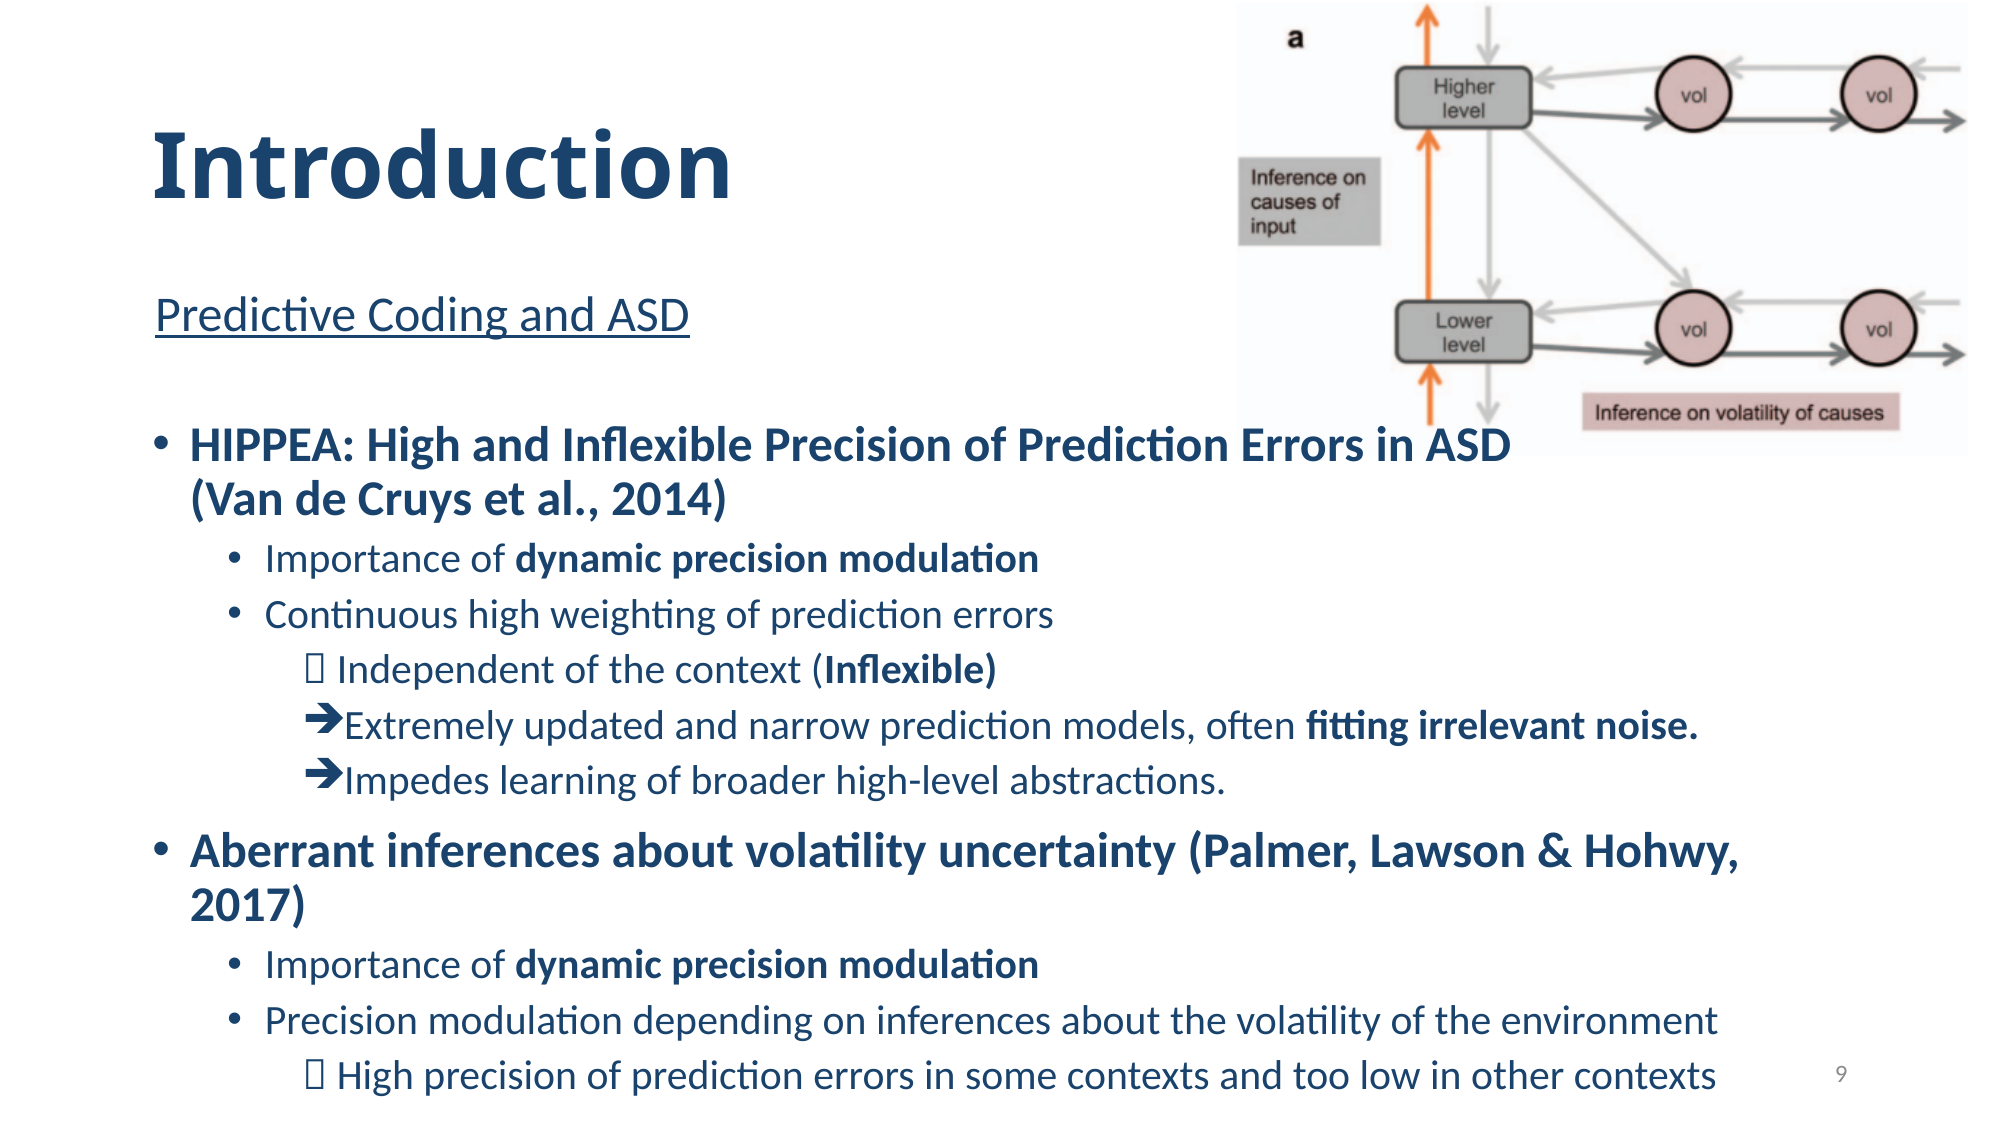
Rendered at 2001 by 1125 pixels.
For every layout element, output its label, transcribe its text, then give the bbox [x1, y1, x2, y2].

title Introduction [137, 59, 1217, 278]
slide_number 9 [1412, 1042, 1863, 1103]
list HIPPEA: High and Inflexible Precision of Prediction Errors in ASD (Van de Cruys et al., 2014) Importance of dynamic precision modulation Continuous high weighting of prediction errors  Independent of the context (Inflexible) Extremely updated and narrow prediction models, often fitting irrelevant noise. Impedes learning of broader high-level abstractions. Aberrant inferences about volatility uncertainty (Palmer, Lawson & Hohwy, 2017) Importance of dynamic precision modulation Precision modulation depending on inferences about the volatility of the environment  High precision of prediction errors in some contexts and too low in other contexts [137, 411, 1863, 1125]
picture [1217, 0, 2000, 456]
text_box Predictive Coding and ASD [140, 274, 705, 350]
